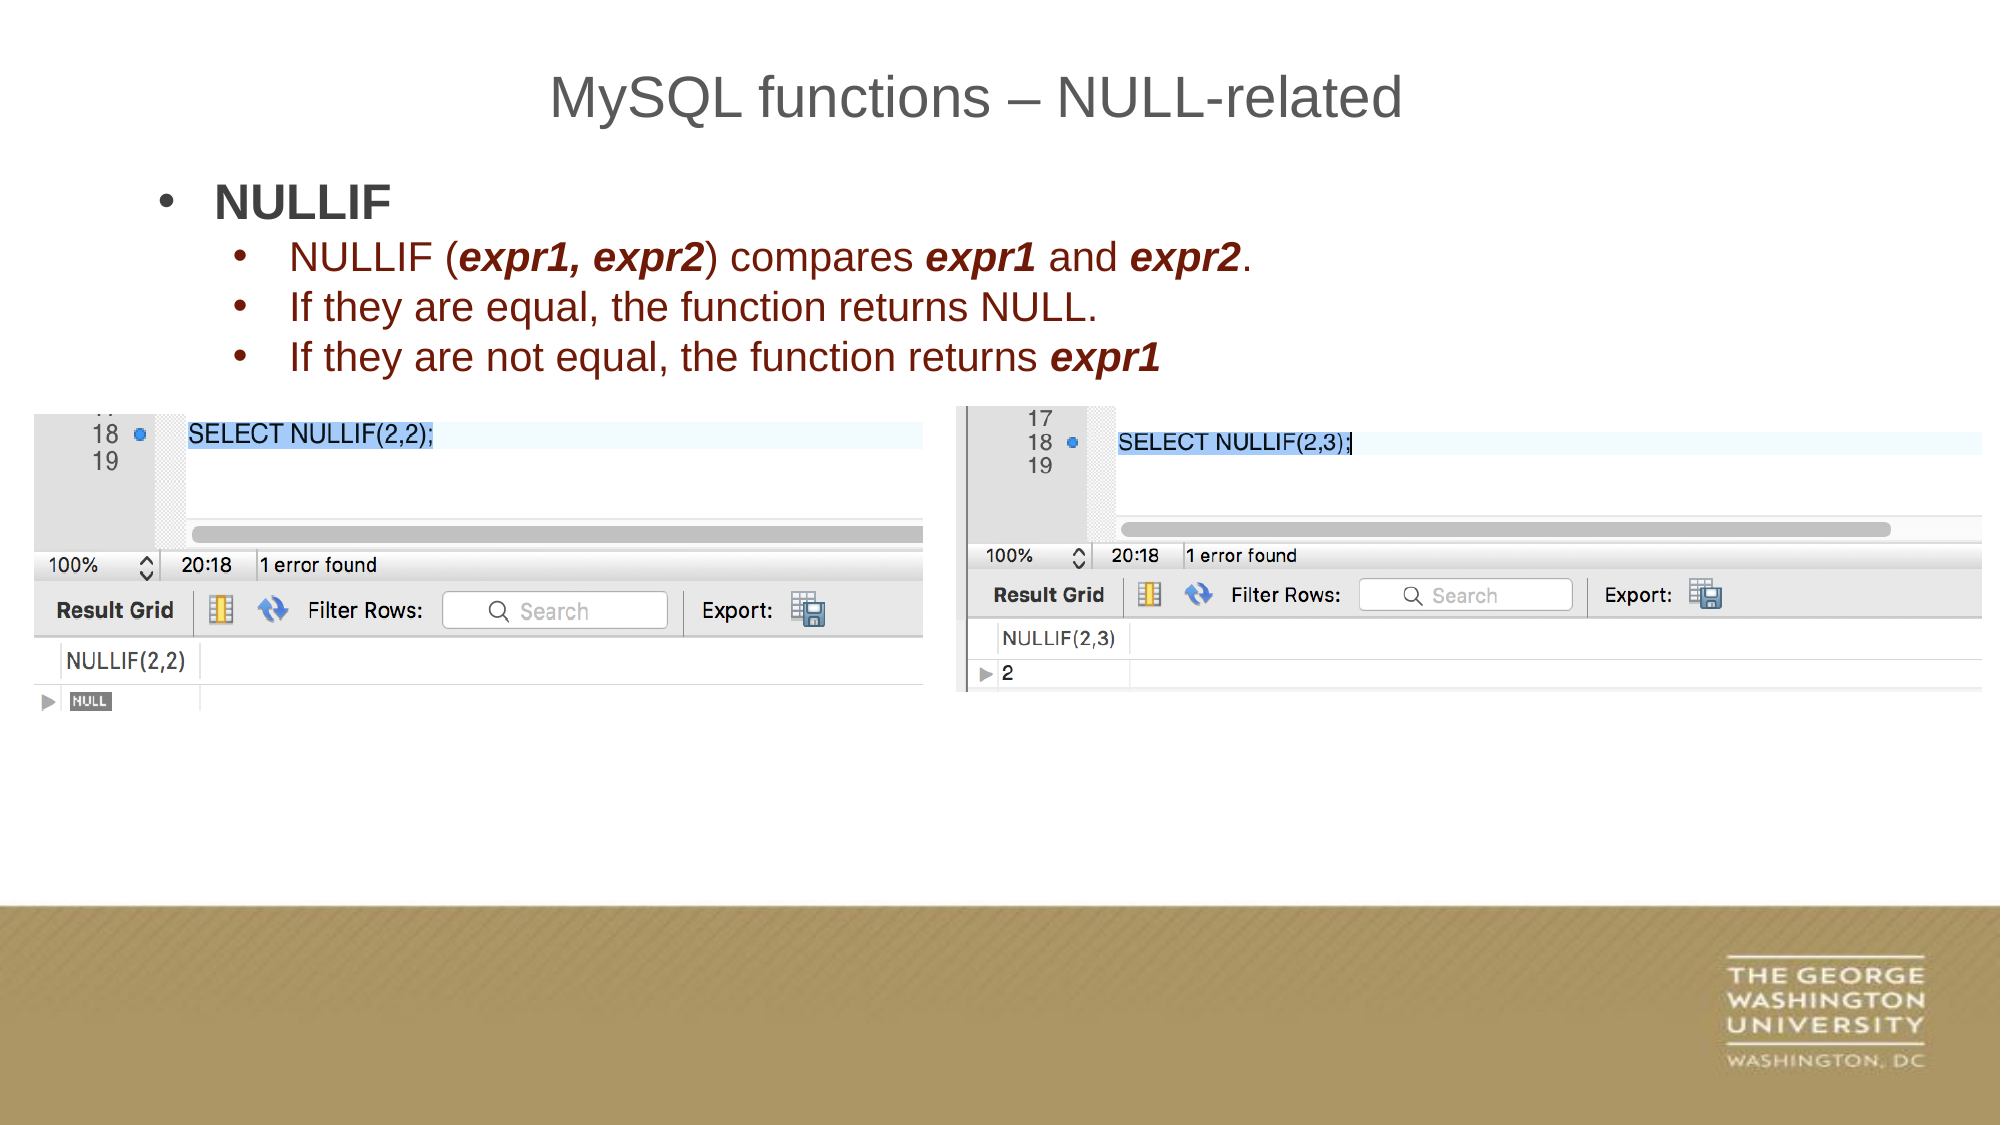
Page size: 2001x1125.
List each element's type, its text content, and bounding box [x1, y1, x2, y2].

text_box NULLIF NULLIF (expr1, expr2) compares expr1 and expr2. If they are equal, the function returns NULL. If they are not equal, the function returns expr1 [68, 162, 1919, 424]
title MySQL functions – NULL-related [422, 51, 1533, 148]
picture [0, 0, 2000, 1125]
